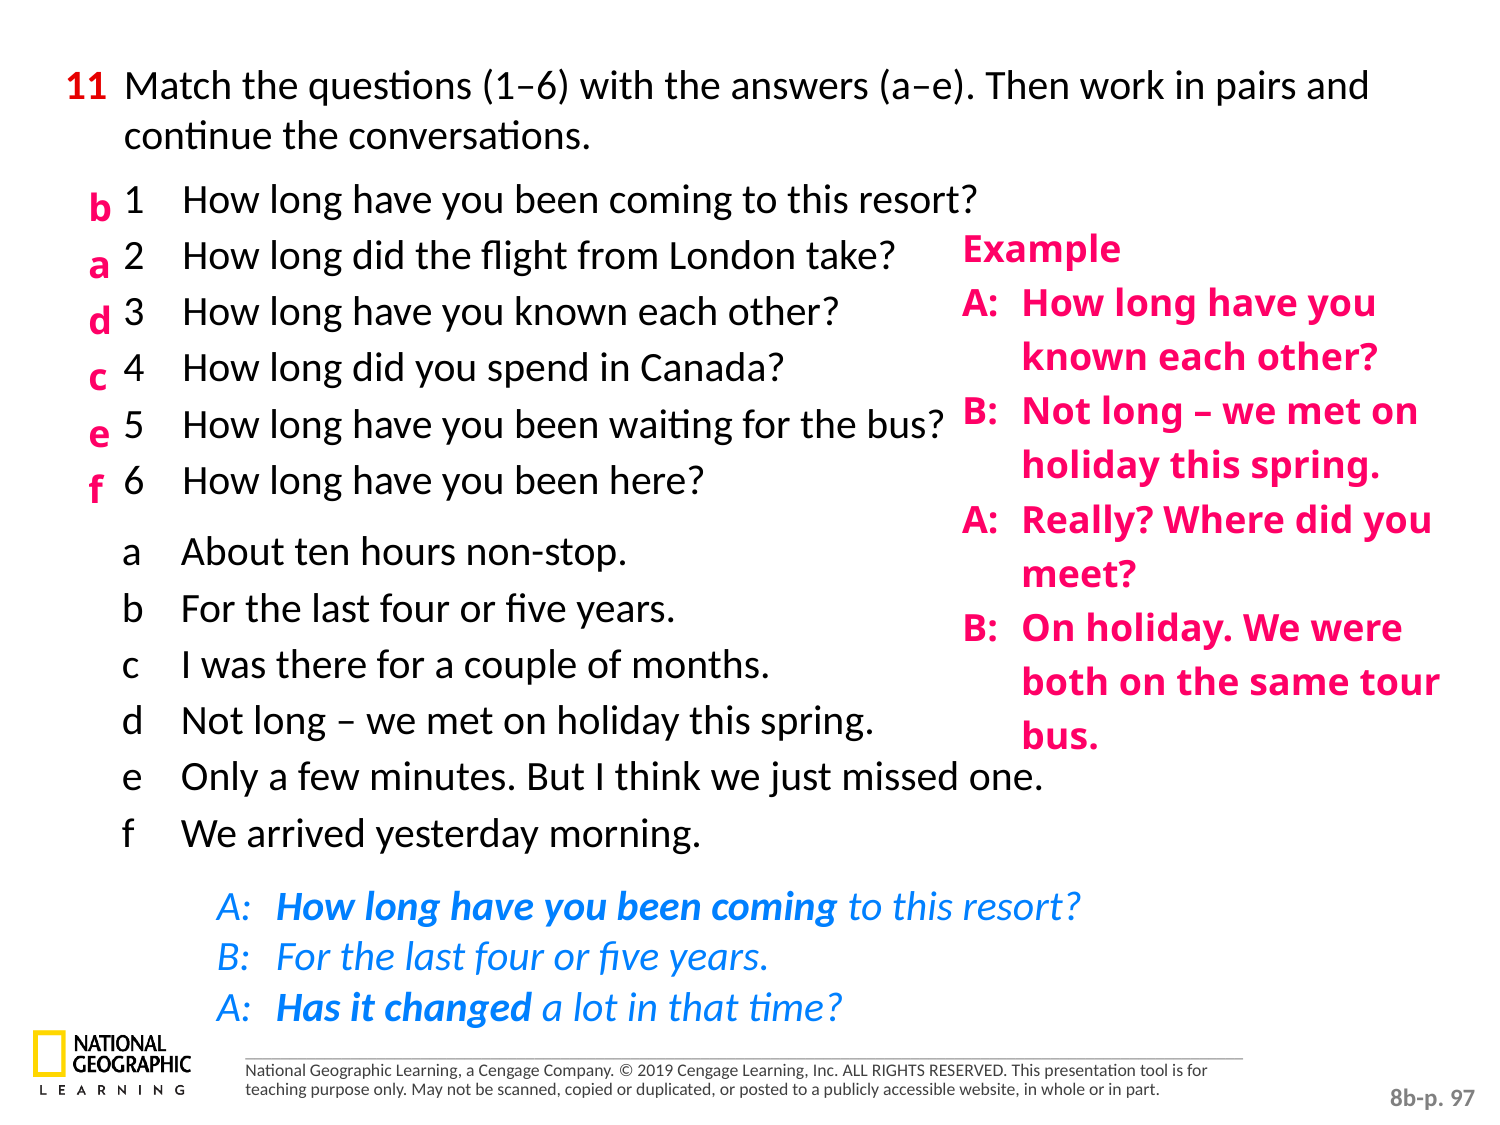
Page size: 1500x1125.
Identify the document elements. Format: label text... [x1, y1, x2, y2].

text_box A: How long have you been coming to this resort? B: For the last four or five years. A: Has it changed a lot in that time? [202, 871, 1216, 1037]
text_box b a d c e f [73, 165, 145, 519]
text_box a About ten hours non-stop. b For the last four or five years. c I was there for a couple of months. d Not long – we met on holiday this spring. e Only a few minutes. But I think we just missed one. f We arrived yesterday morning. [107, 516, 1441, 863]
text_box 11 Match the questions (1–6) with the answers (a–e). Then work in pairs and continue the conversations. [50, 50, 1443, 166]
text_box 1 How long have you been coming to this resort? 2 How long did the flight from London take? 3 How long have you known each other? 4 How long did you spend in Canada? 5 How long have you been waiting for the bus? 6 How long have you been here? [108, 163, 1443, 511]
picture [33, 1030, 191, 1095]
text_box Example A: How long have you known each other? B: Not long – we met on holiday this spring. A: Really? Where did you meet? B: On holiday. We were both on the same tour bus. [947, 208, 1478, 765]
text_box 8b-p. 97 [1322, 1073, 1491, 1119]
